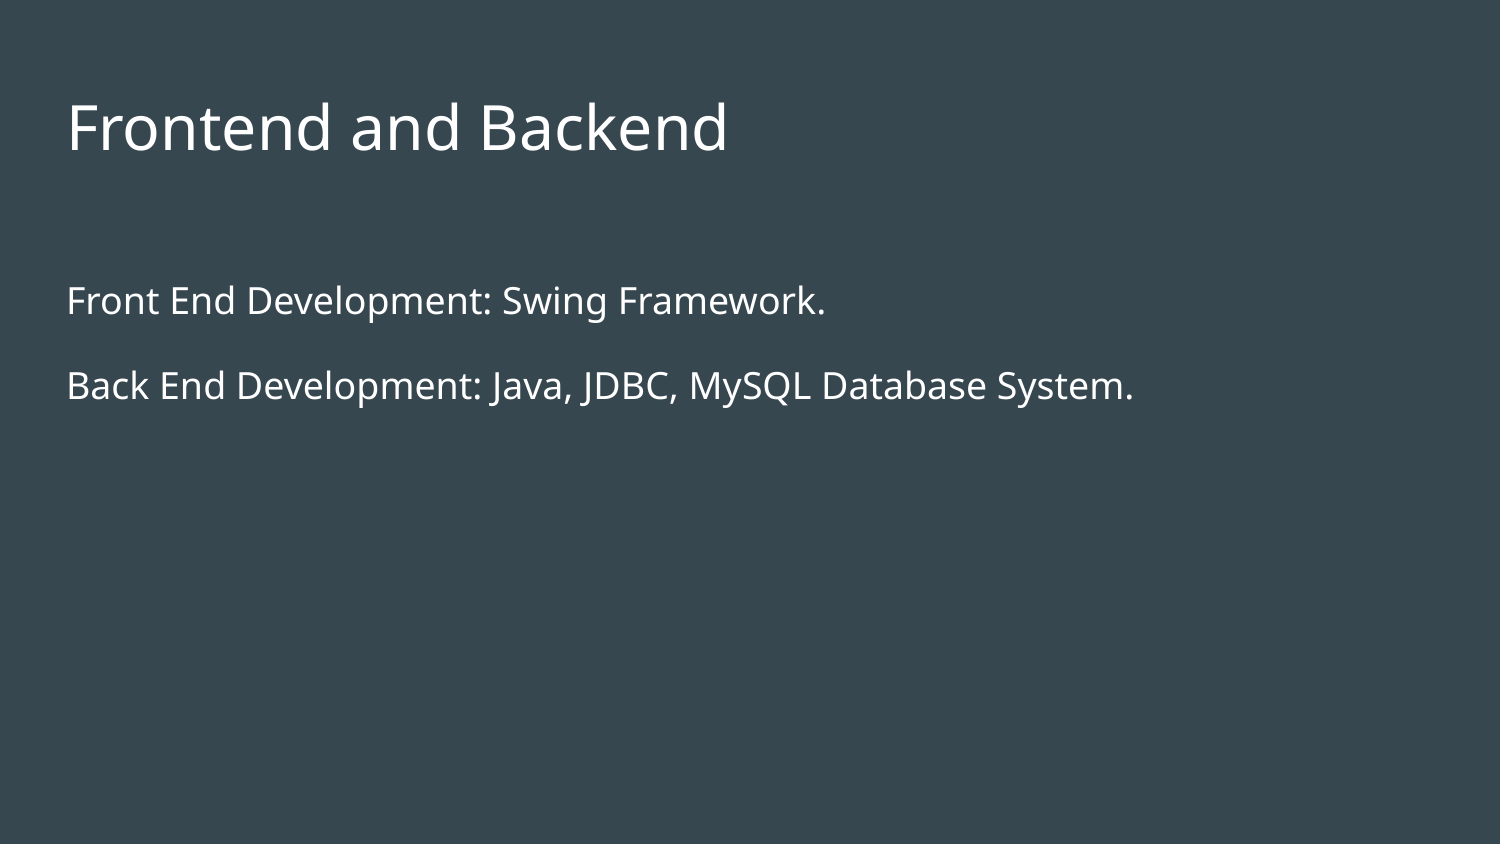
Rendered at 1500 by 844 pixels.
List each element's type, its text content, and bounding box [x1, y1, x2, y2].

list Front End Development: Swing Framework. Back End Development: Java, JDBC, MySQL Database System. [51, 255, 1449, 750]
title Frontend and Backend [51, 72, 1449, 167]
